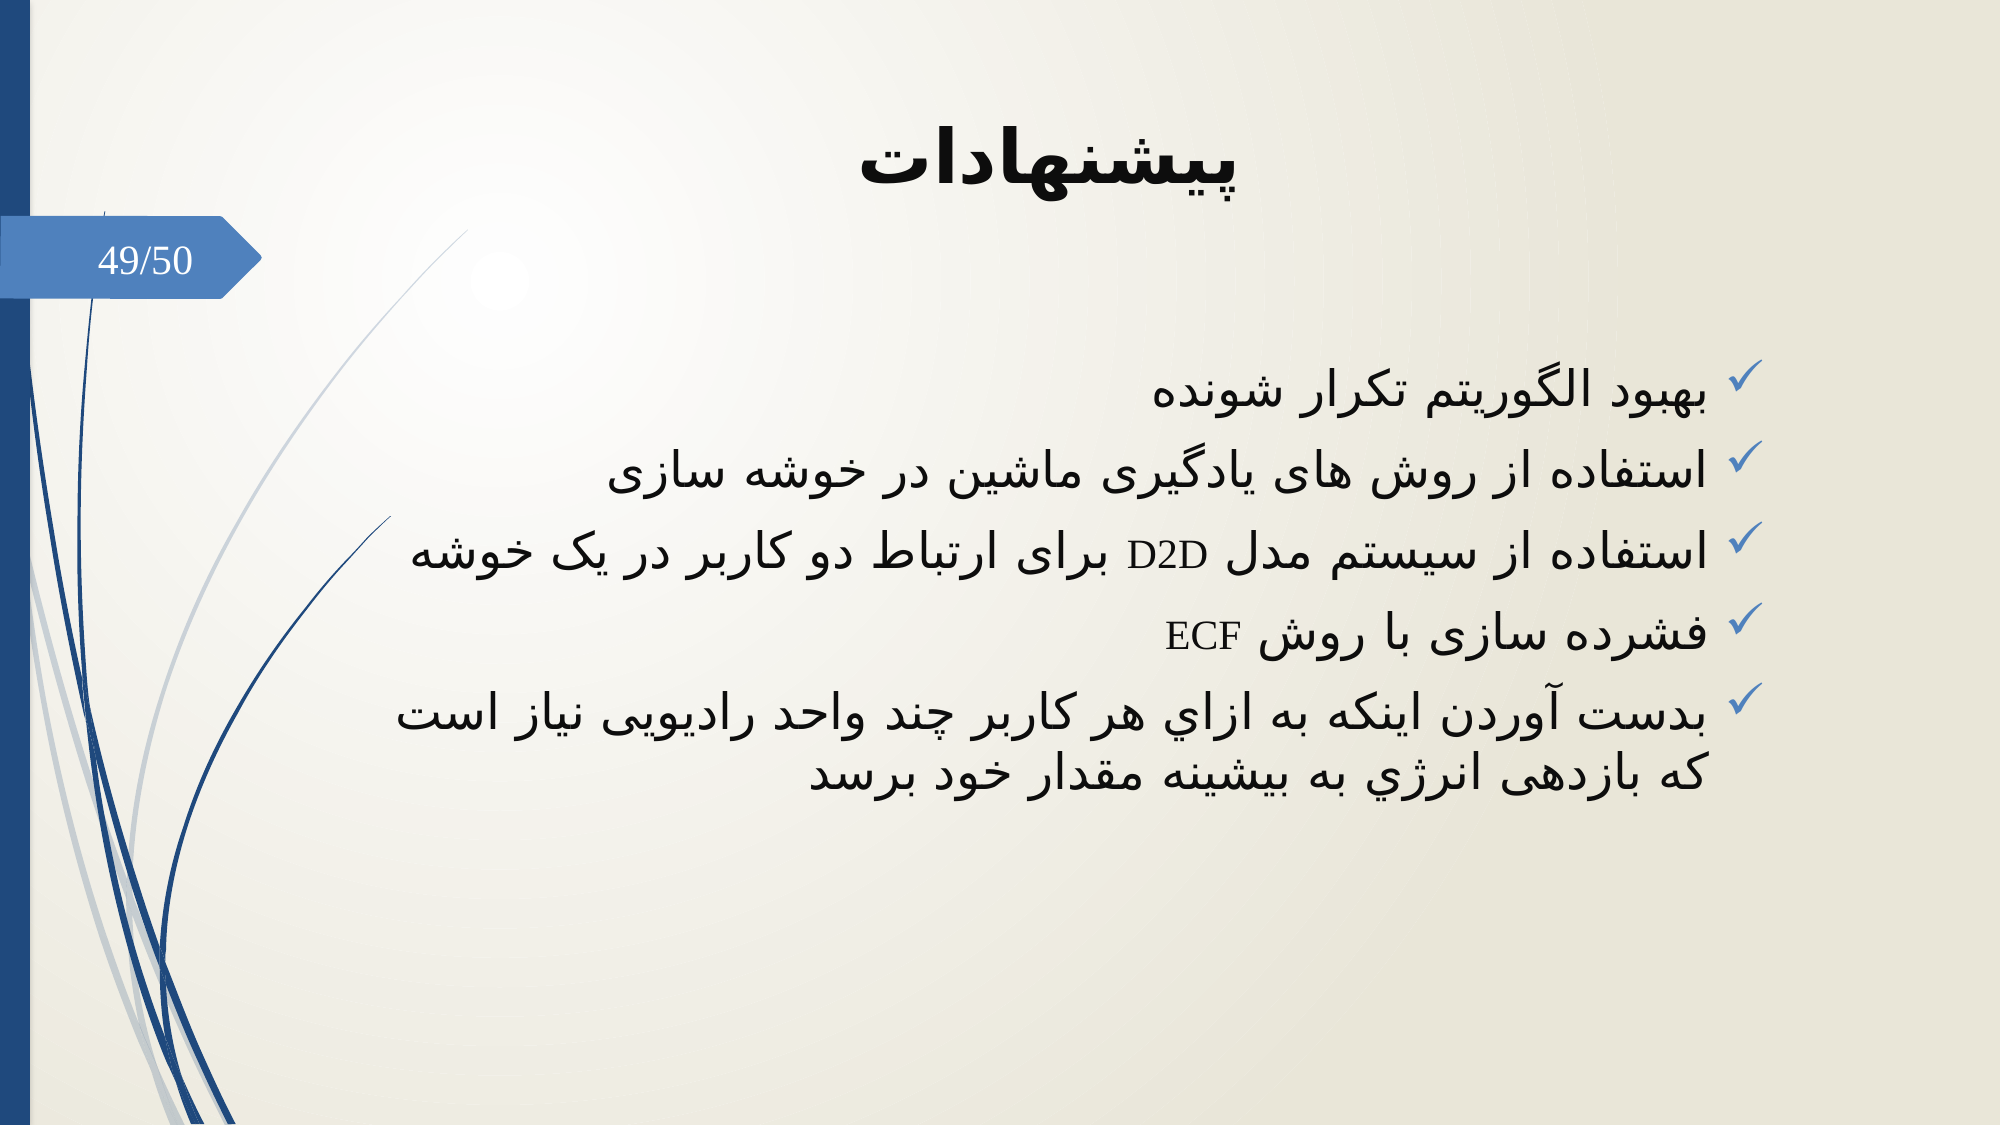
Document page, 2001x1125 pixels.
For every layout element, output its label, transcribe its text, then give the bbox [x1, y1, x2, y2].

slide_number 49/50 [43, 227, 209, 288]
title پیشنهادات [318, 101, 1781, 312]
list بهبود الگوریتم تکرار شونده استفاده از روش های یادگیری ماشین در خوشه سازی استفاده از سیستم مدل D2D برای ارتباط دو کاربر در یک خوشه فشرده سازی با روش ECF بدست آوردن اینکه به ازاي هر کاربر چند واحد رادیویی نیاز است که بازدهی انرژي به بیشینه مقدار خود برسد [318, 349, 1781, 969]
